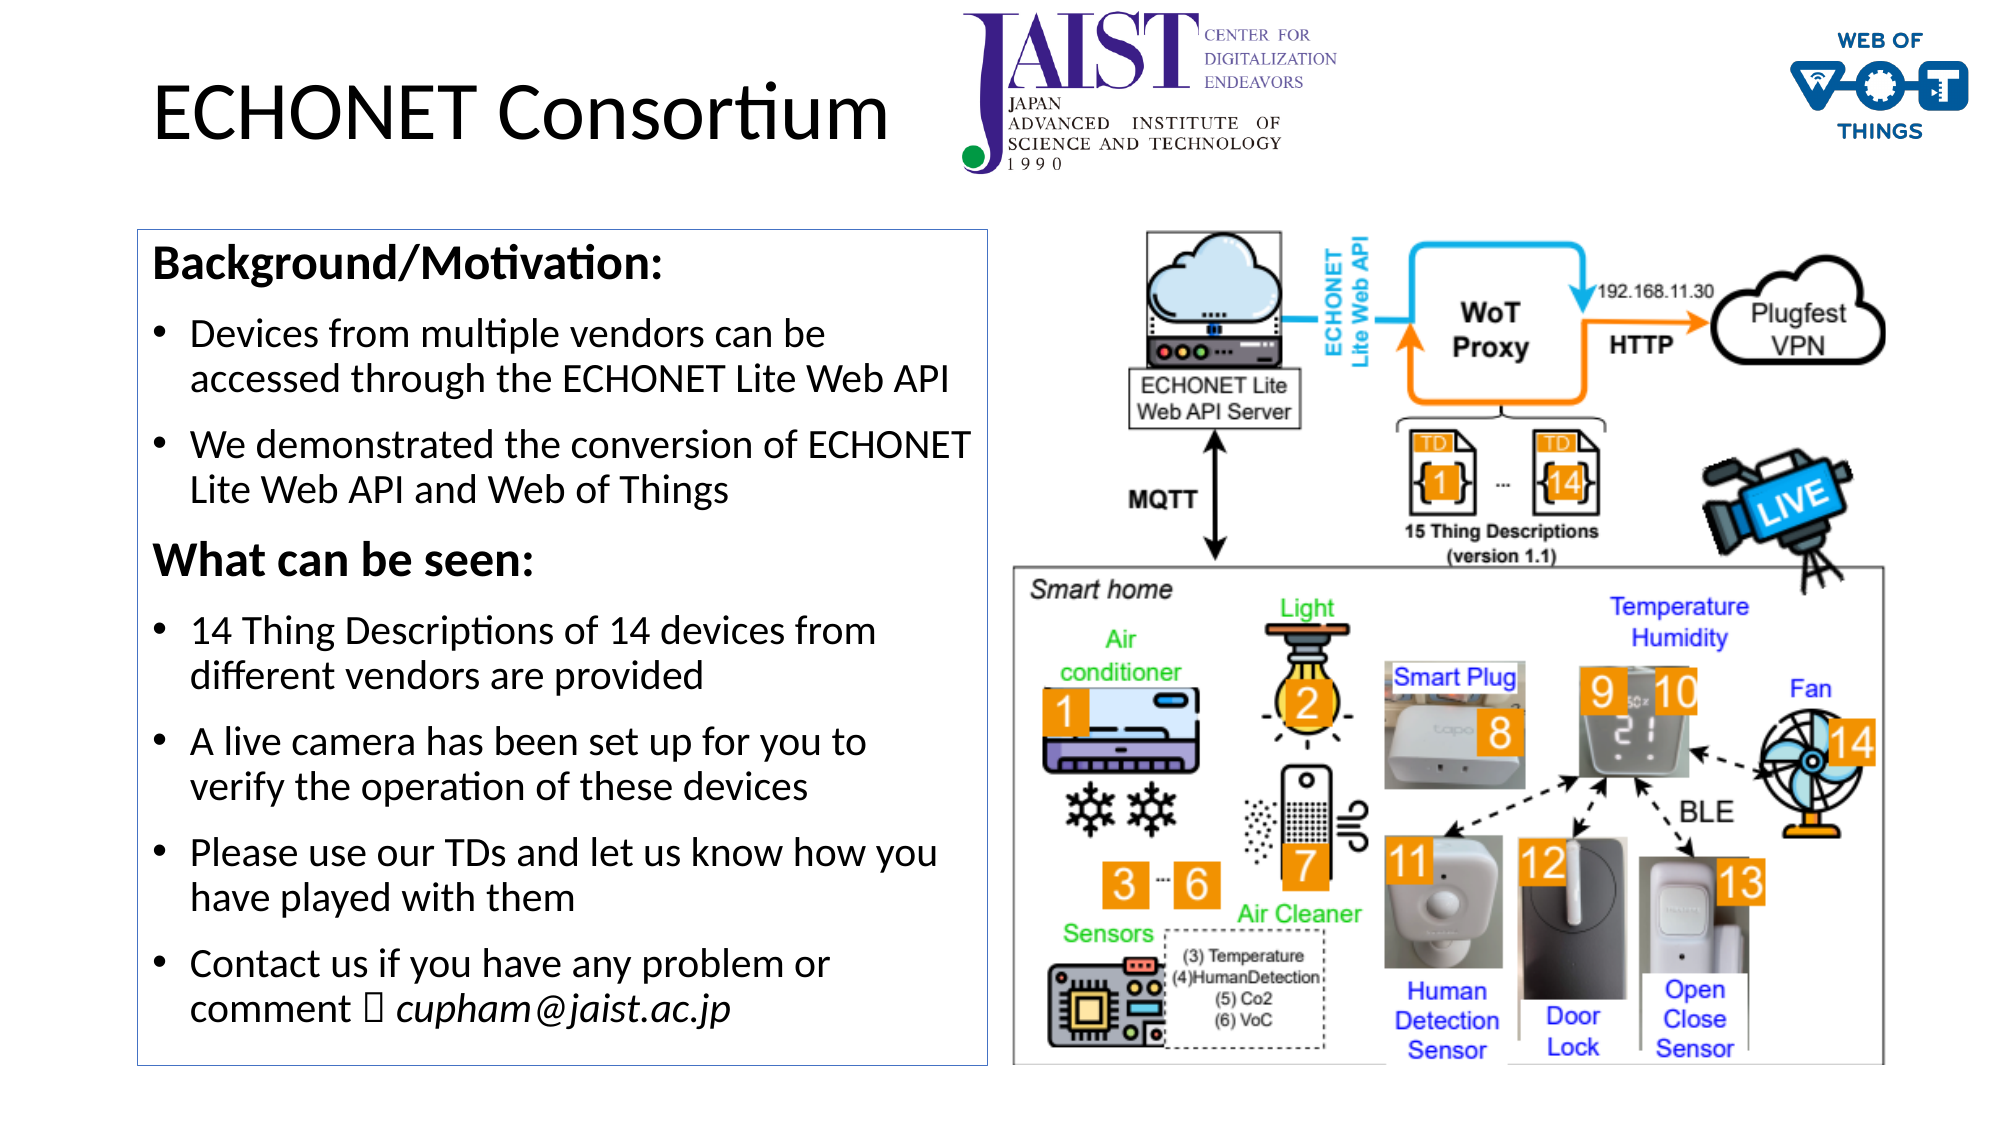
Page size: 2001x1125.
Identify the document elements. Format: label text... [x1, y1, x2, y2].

picture [1012, 229, 1886, 1065]
title ECHONET Consortium [137, 59, 1863, 195]
picture [1773, 22, 1985, 149]
list Background/Motivation: Devices from multiple vendors can be accessed through the ECHONET Lite Web API We demonstrated the conversion of ECHONET Lite Web API and Web of Things What can be seen: 14 Thing Descriptions of 14 devices from different vendors are provided A live camera has been set up for you to verify the operation of these devices Please use our TDs and let us know how you have played with them Contact us if you have any problem or comment  cupham@jaist.ac.jp [137, 229, 988, 1066]
picture [953, 3, 1340, 180]
